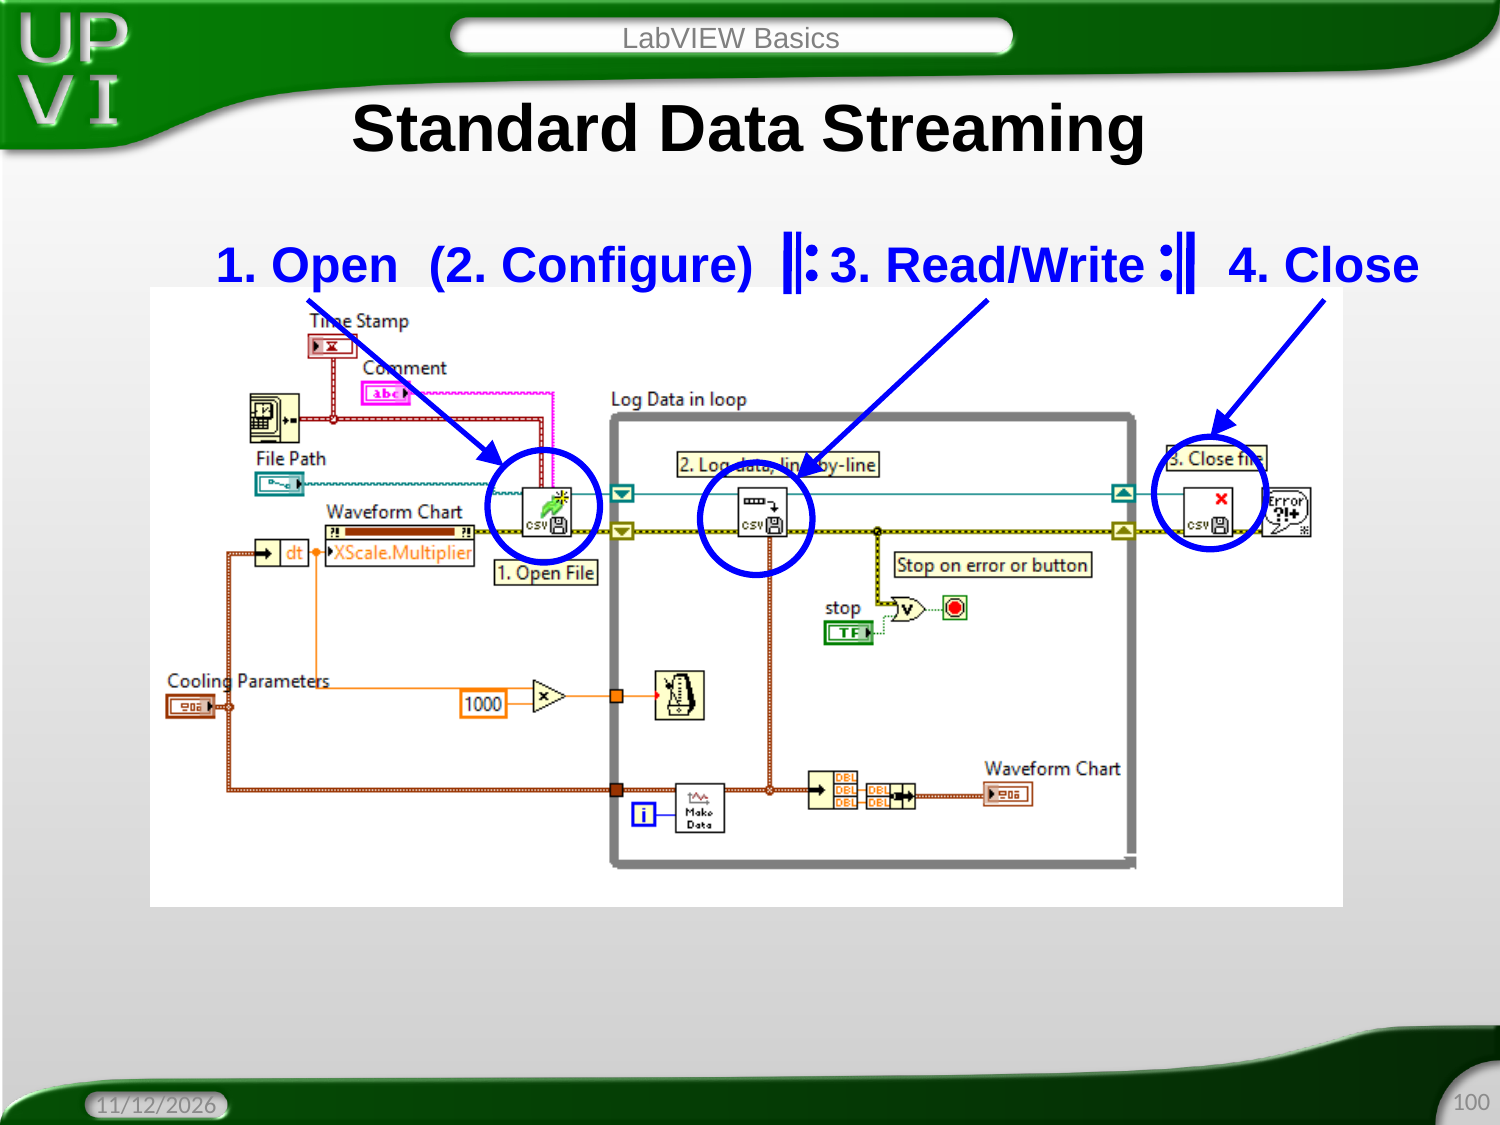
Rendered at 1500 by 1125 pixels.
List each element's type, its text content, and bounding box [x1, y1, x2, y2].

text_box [787, 224, 1191, 301]
slide_number 100 [1155, 1069, 1500, 1125]
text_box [1198, 311, 1336, 426]
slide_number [75, 1073, 238, 1125]
text_box 4. Close [1213, 224, 1436, 300]
footer LabVIEW Basics [450, 6, 1013, 67]
picture [0, 0, 1500, 1125]
text_box (2. Configure) [601, 224, 770, 285]
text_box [199, 224, 601, 563]
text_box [802, 293, 982, 486]
title Standard Data Streaming [75, 75, 1425, 175]
